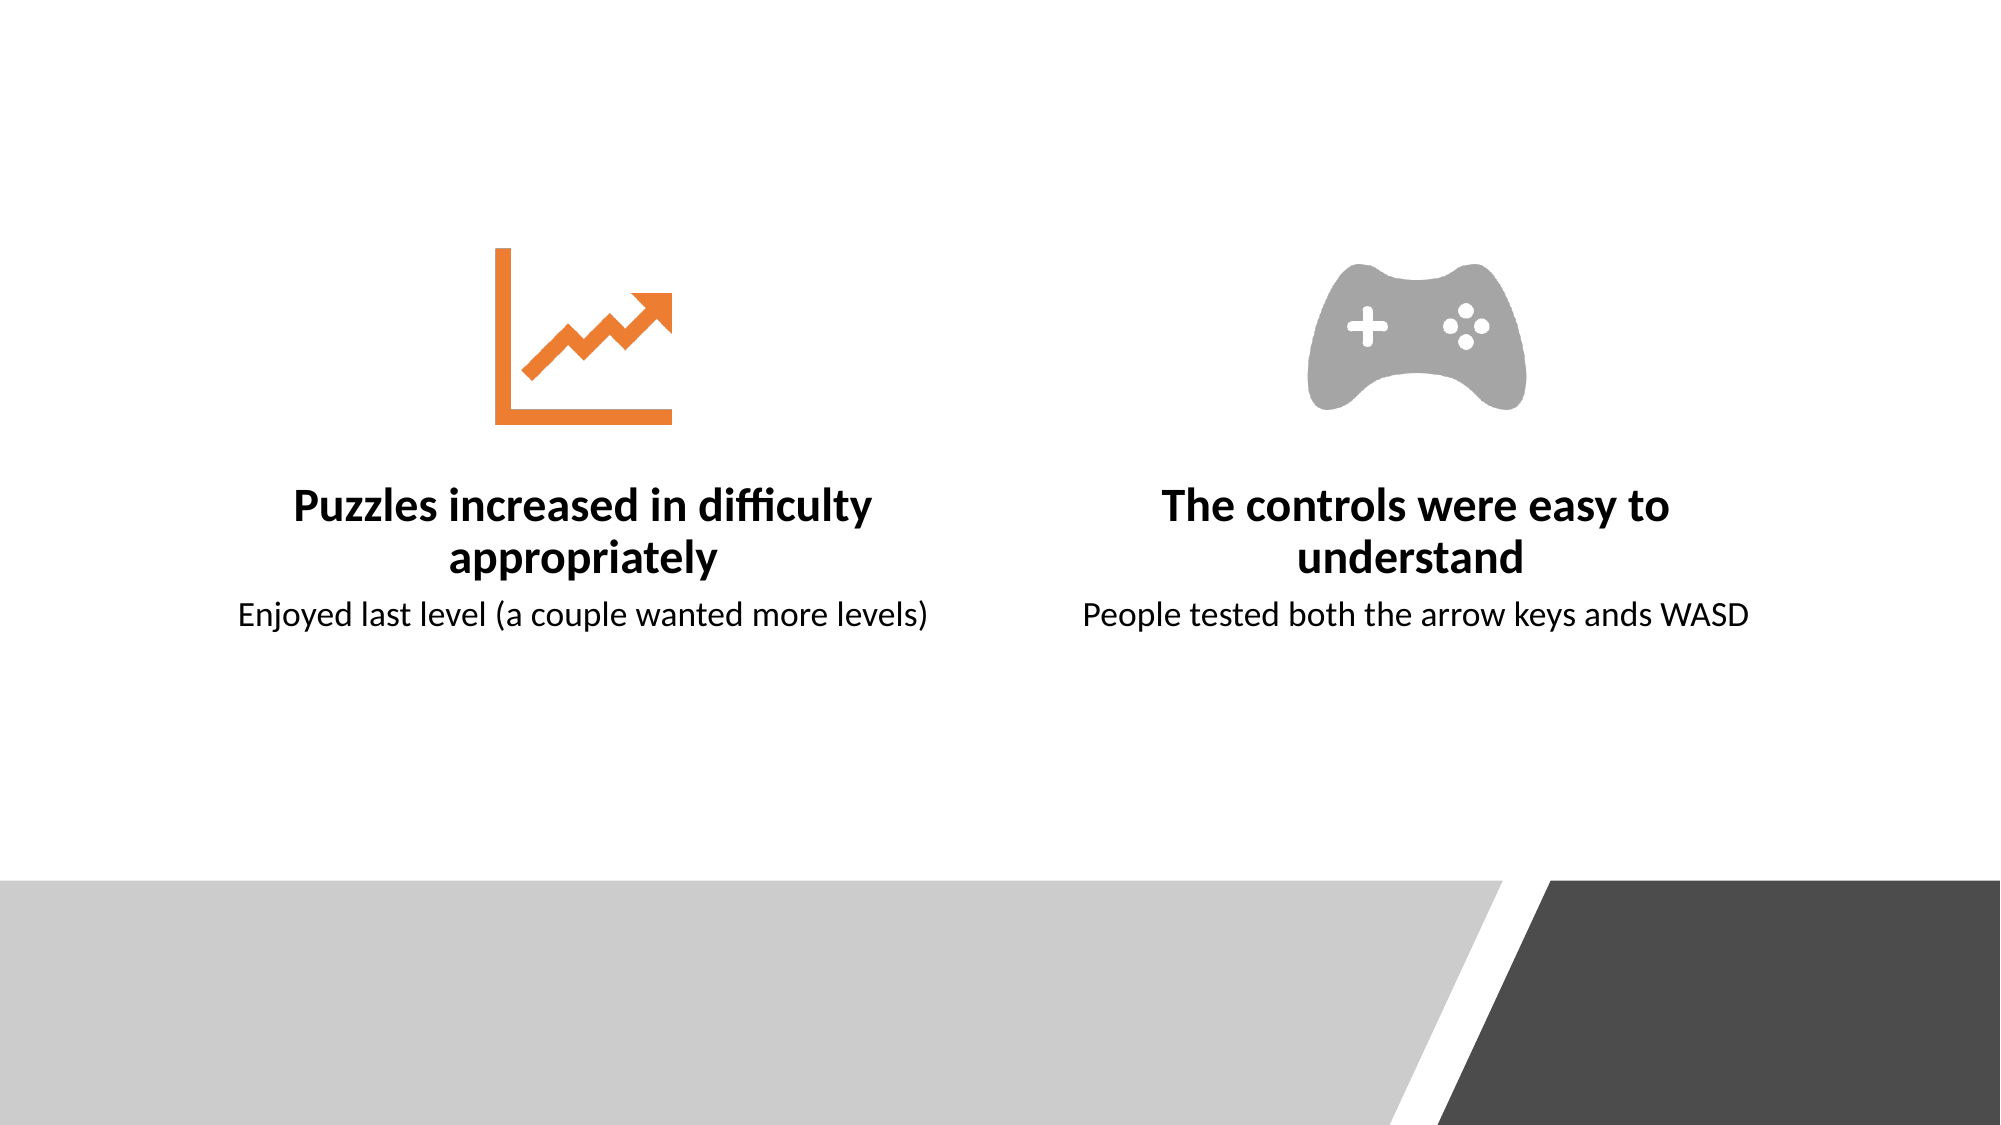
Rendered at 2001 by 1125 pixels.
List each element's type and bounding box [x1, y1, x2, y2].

text_box [1436, 879, 2000, 1125]
text_box [0, 879, 1505, 1125]
list [137, 105, 1863, 775]
